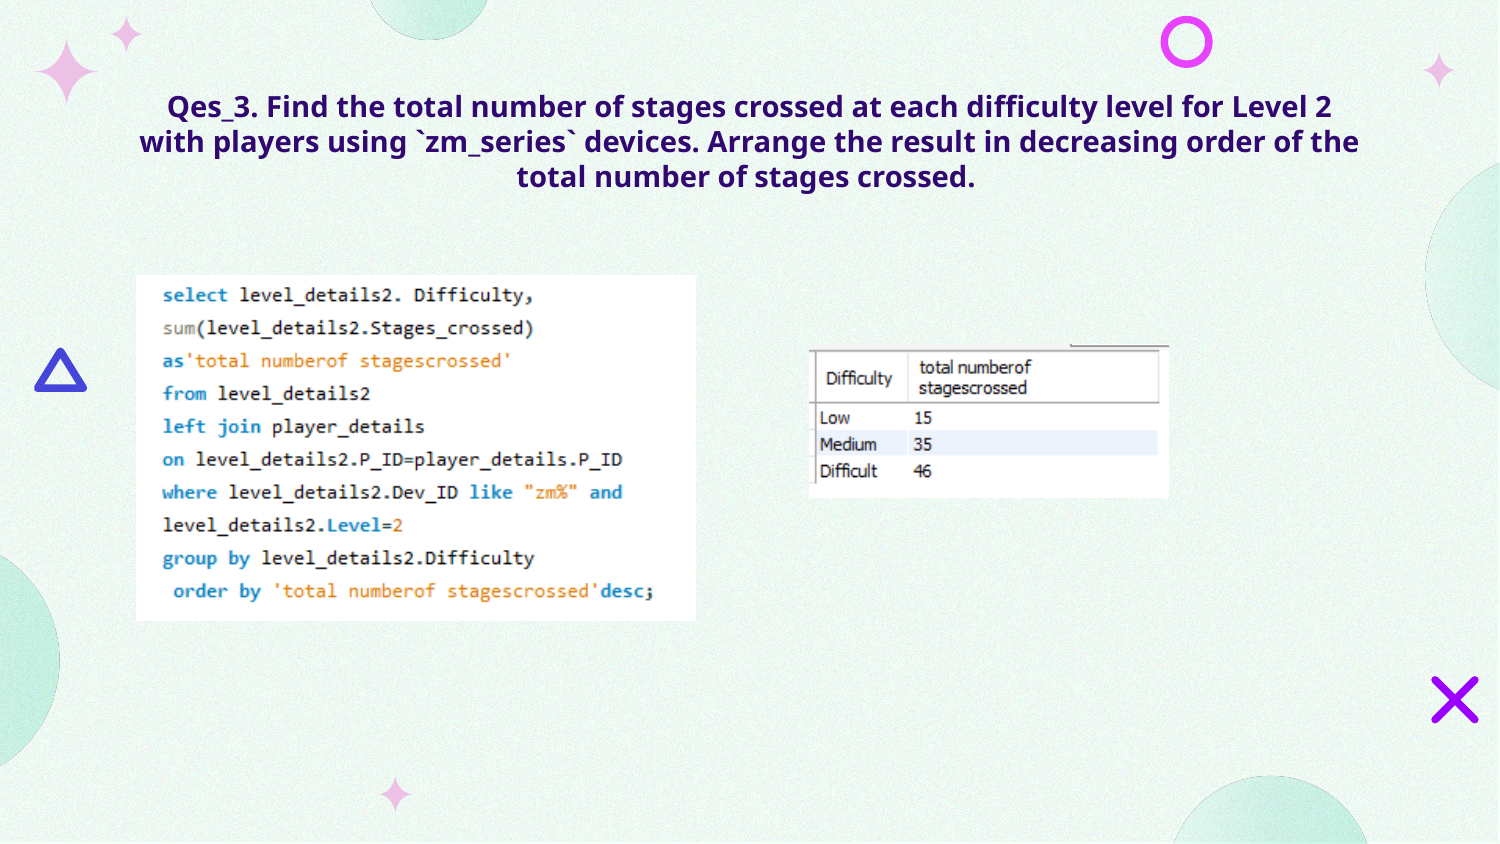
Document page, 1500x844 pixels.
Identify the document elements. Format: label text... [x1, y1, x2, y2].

title Qes_3. Find the total number of stages crossed at each difficulty level for Level 2 with players using `zm_series` devices. Arrange the result in decreasing order of the total number of stages crossed. [118, 72, 1382, 217]
picture [0, 0, 1500, 844]
